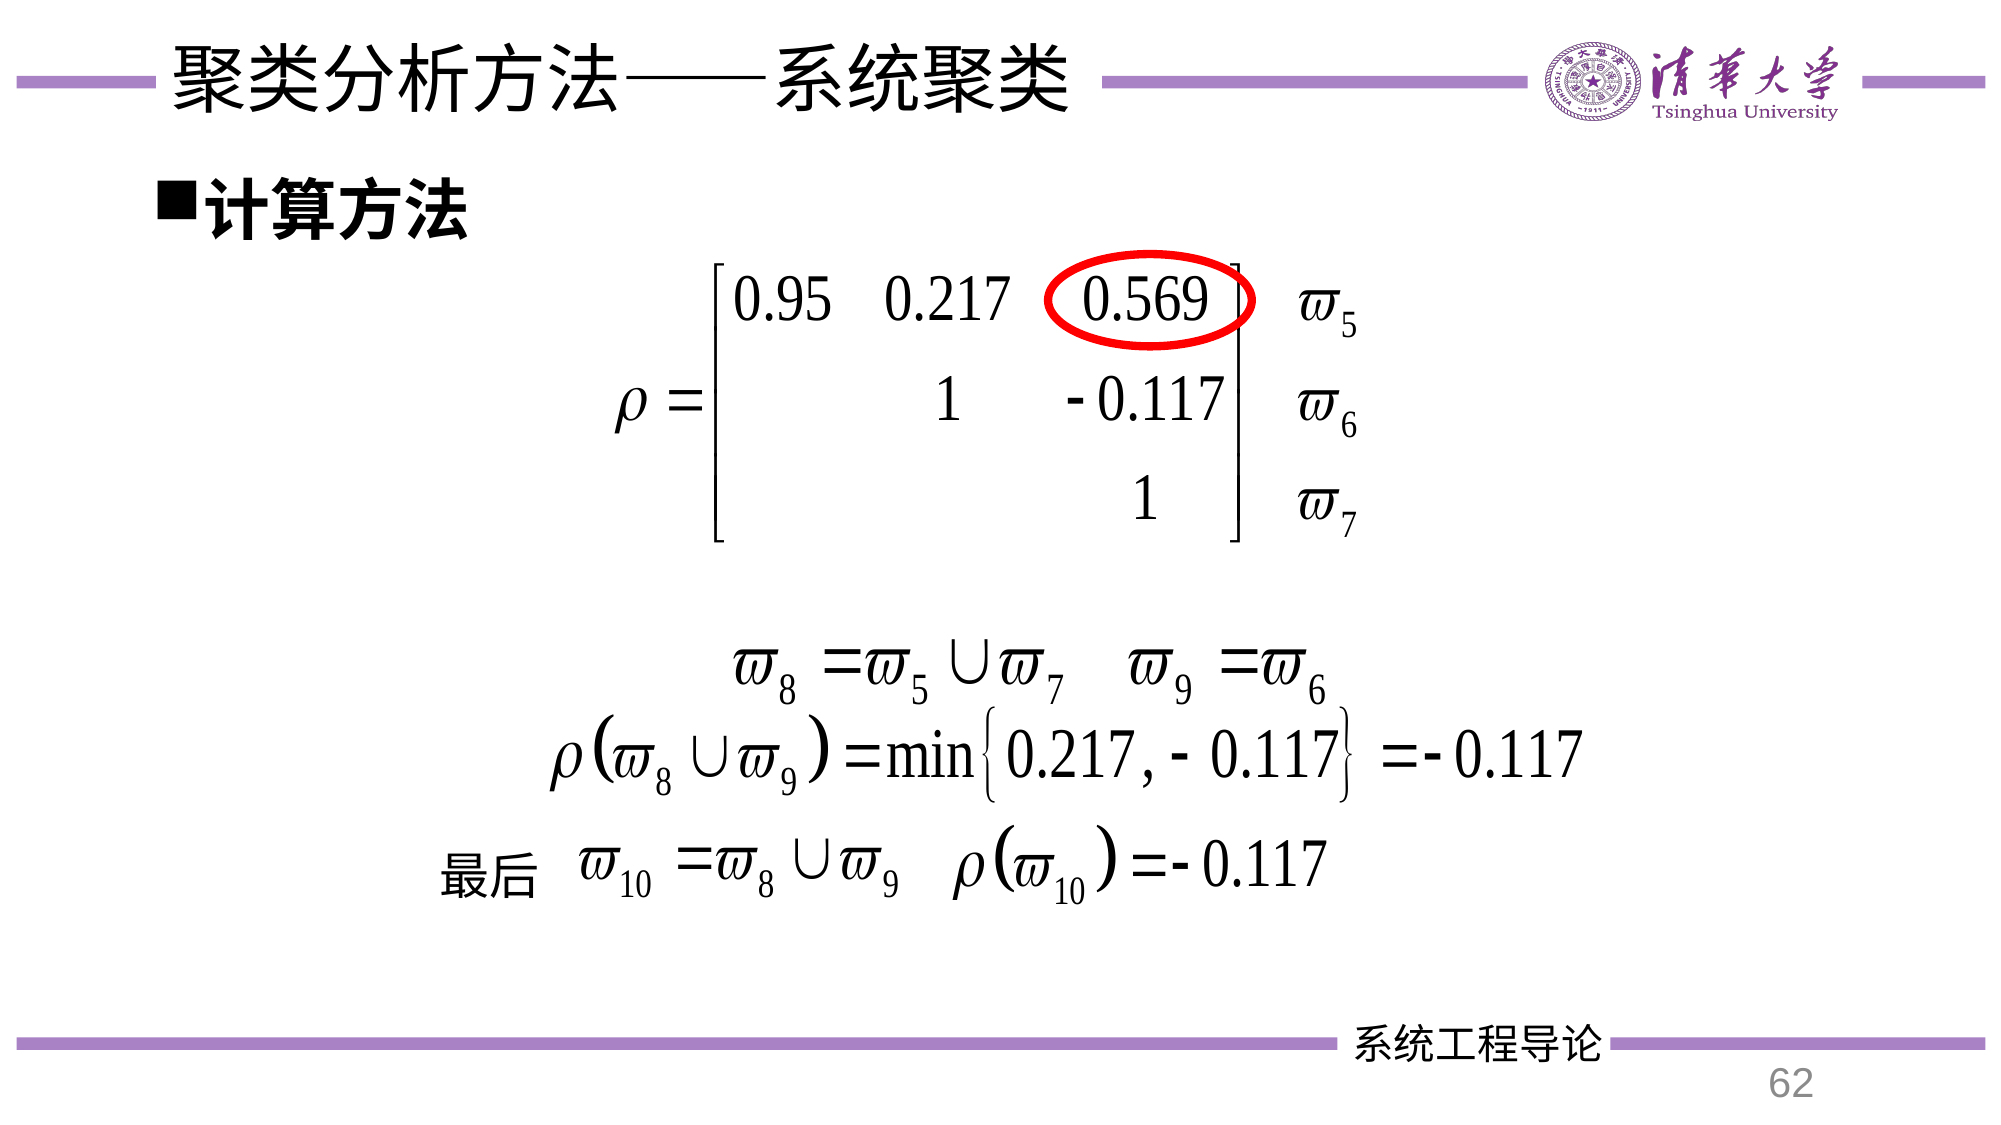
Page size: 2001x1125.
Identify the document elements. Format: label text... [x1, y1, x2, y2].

list 计算方法 [137, 169, 1863, 1010]
text_box 最后 [424, 837, 571, 913]
slide_number 62 [1610, 1051, 1830, 1112]
picture [1652, 46, 1838, 121]
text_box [571, 809, 915, 915]
title 聚类分析方法——系统聚类 [155, 0, 1103, 191]
picture [1545, 42, 1641, 121]
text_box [940, 809, 1344, 928]
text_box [724, 606, 1344, 698]
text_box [601, 246, 1375, 560]
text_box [537, 698, 1594, 820]
